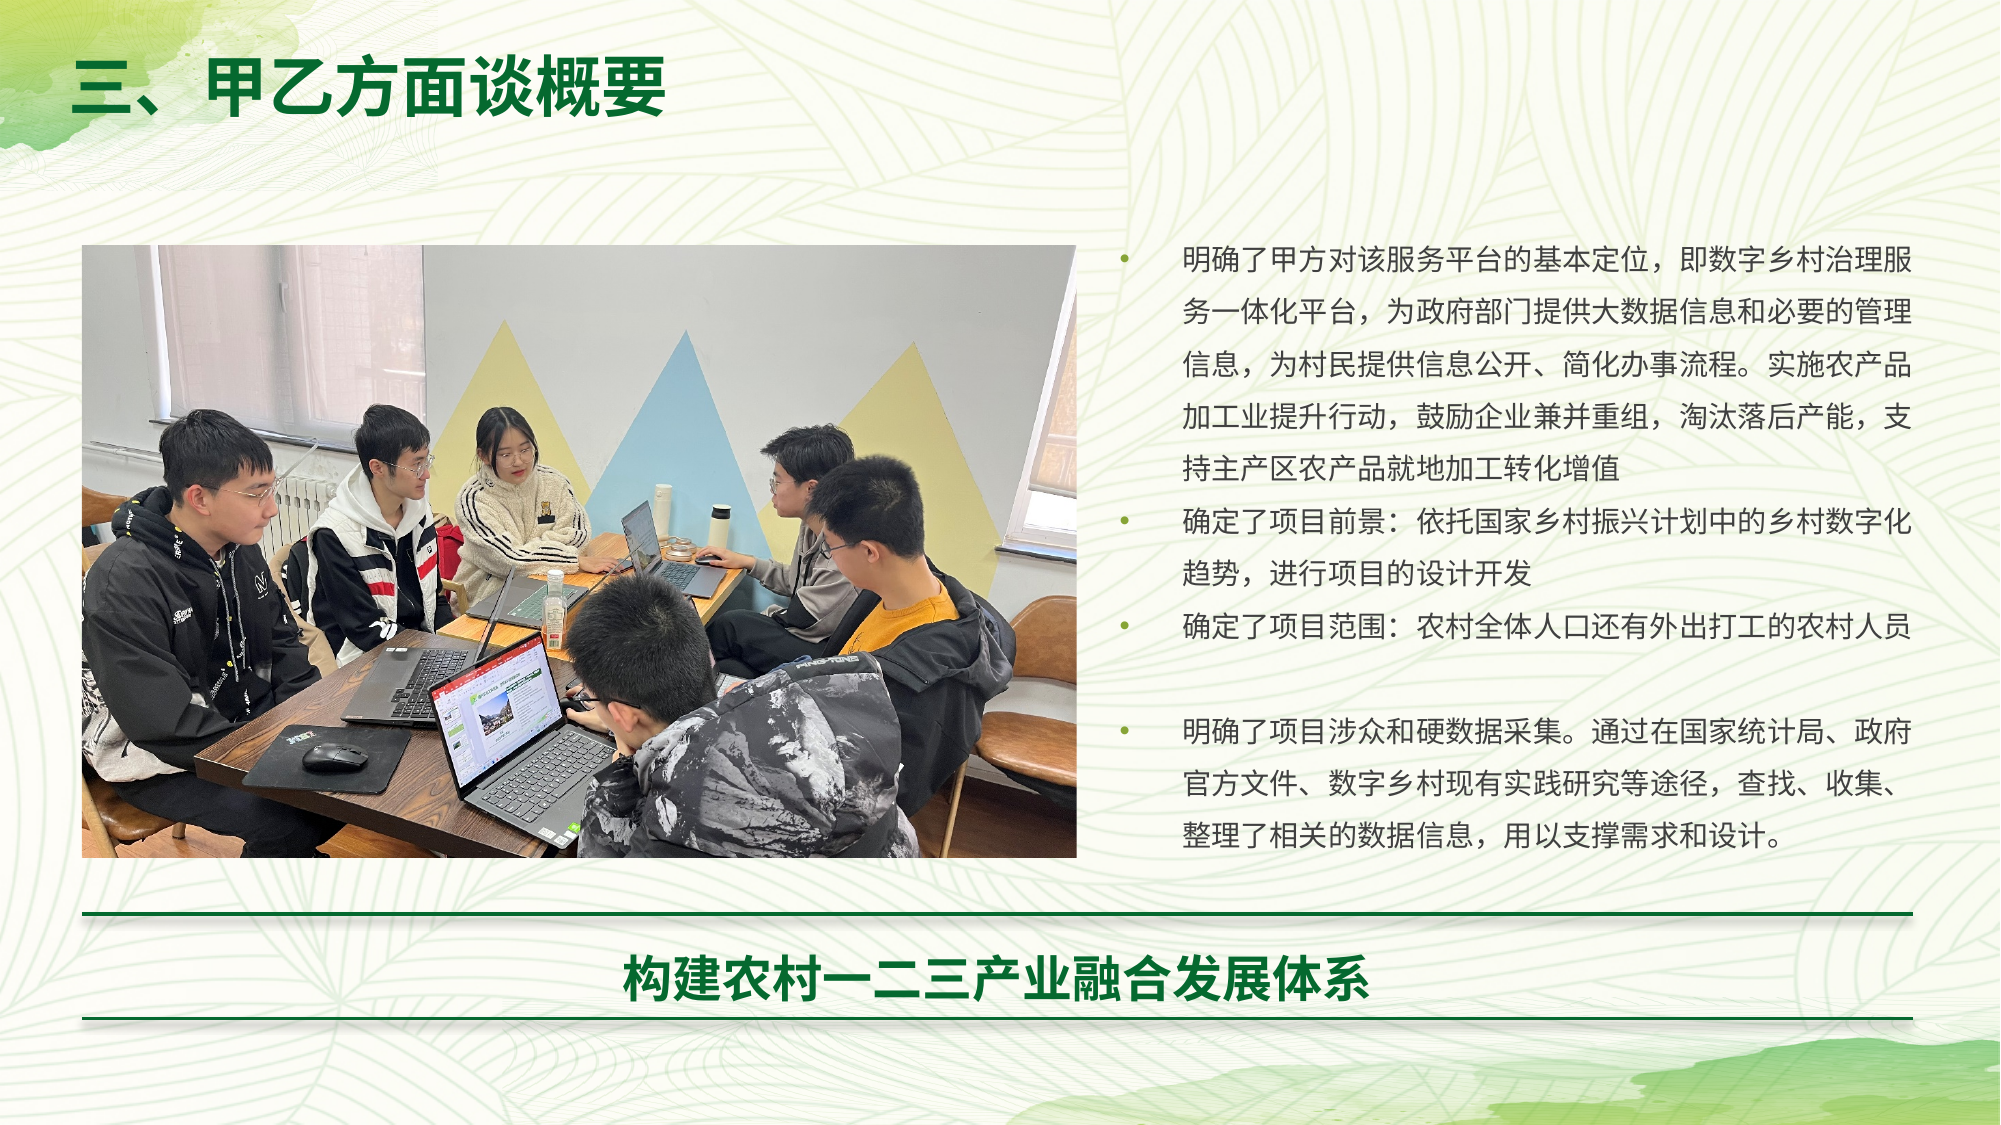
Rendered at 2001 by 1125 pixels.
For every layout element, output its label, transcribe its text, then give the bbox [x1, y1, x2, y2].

picture [0, 0, 2000, 1125]
text_box 三、甲乙方面谈概要 [53, 46, 1775, 141]
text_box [70, 215, 1930, 1019]
